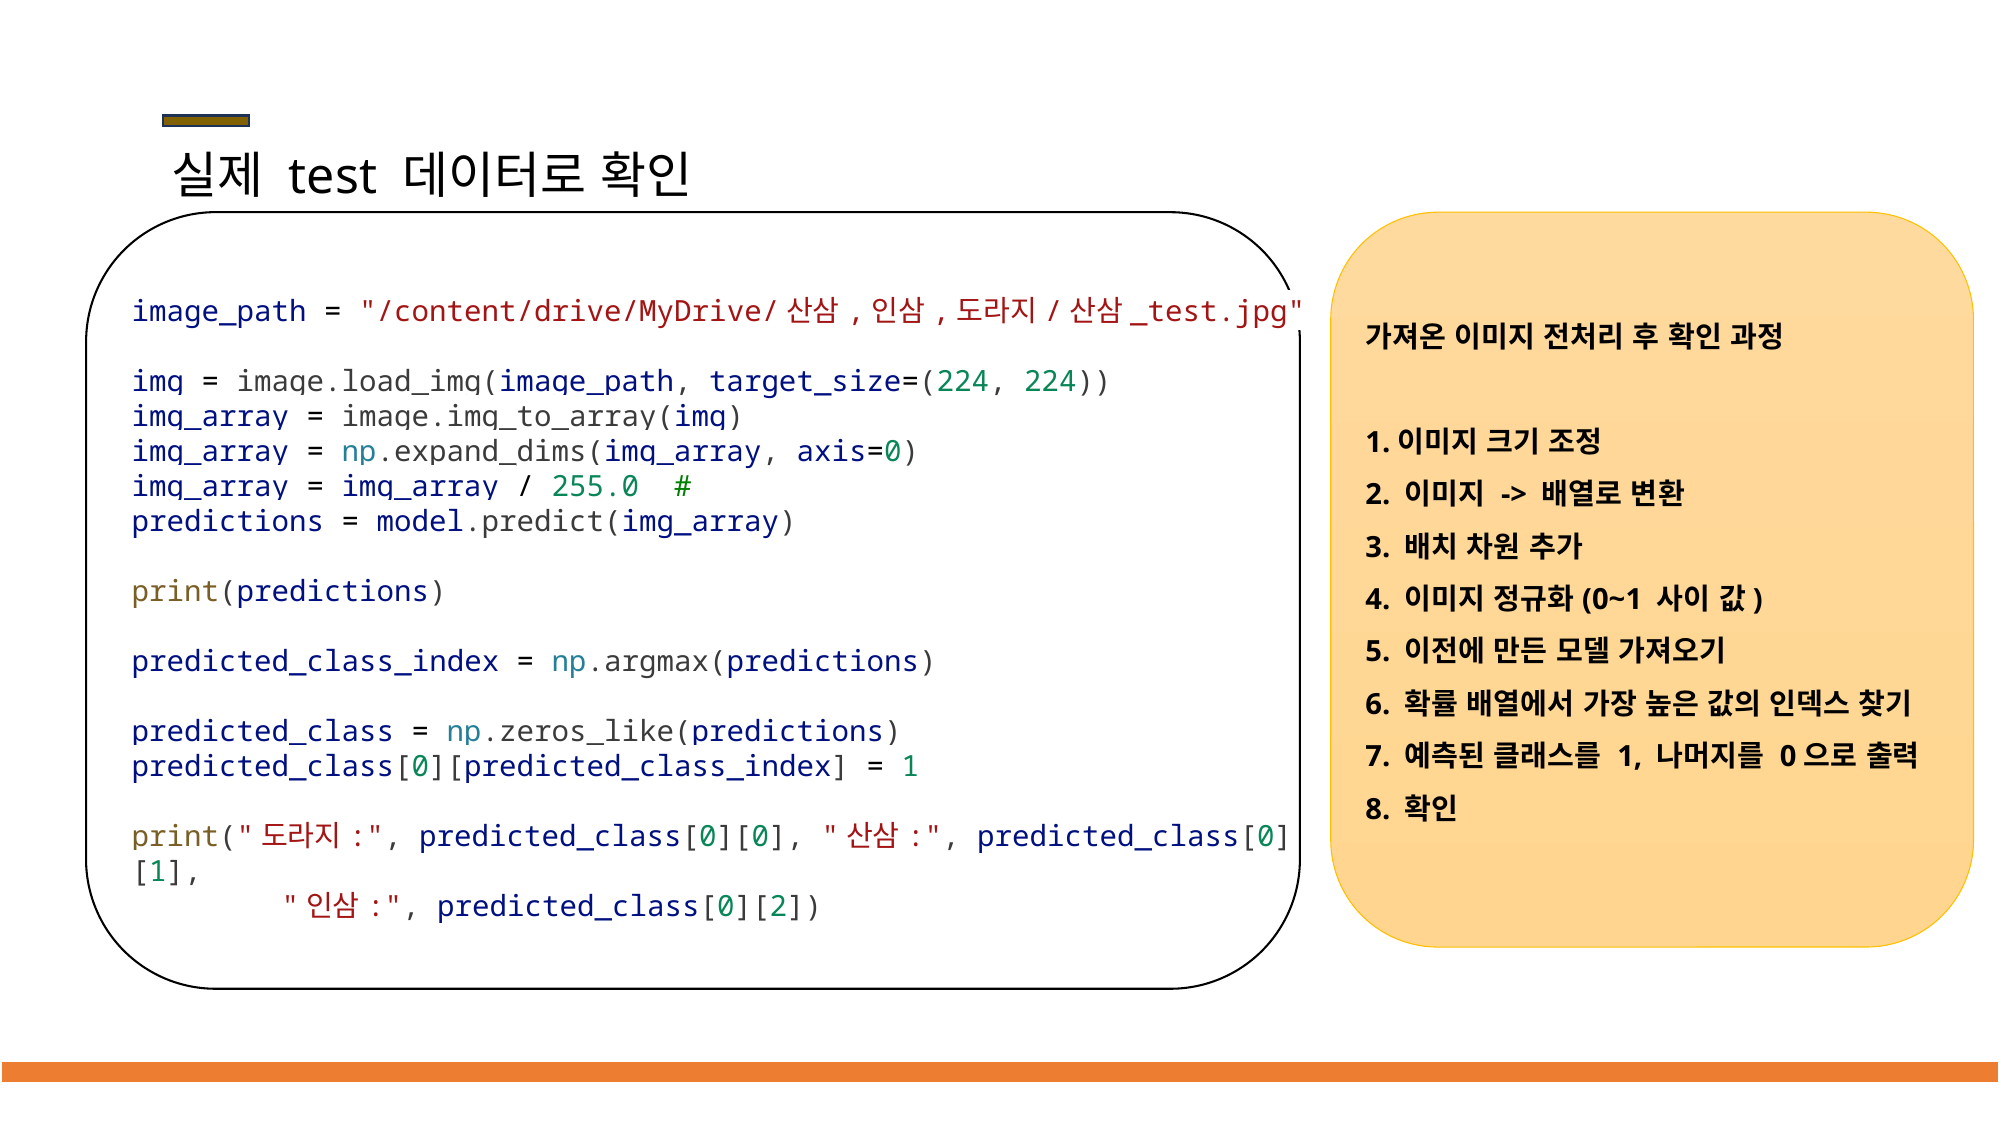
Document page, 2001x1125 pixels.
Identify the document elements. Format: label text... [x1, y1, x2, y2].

text_box [0, 1059, 2000, 1085]
title 실제 test 데이터로 확인 [130, 90, 733, 213]
text_box [1330, 211, 1975, 948]
text_box [162, 114, 250, 127]
text_box image_path = "/content/drive/MyDrive/산삼,인삼,도라지/산삼_test.jpg" img = image.load_img(image_path, target_size=(224, 224)) img_array = image.img_to_array(img) img_array = np.expand_dims(img_array, axis=0) img_array = img_array / 255.0 # predictions = model.predict(img_array) print(predictions) predicted_class_index = np.argmax(predictions) predicted_class = np.zeros_like(predictions) predicted_class[0][predicted_class_index] = 1 print("도라지:", predicted_class[0][0], "산삼:", predicted_class[0][1], "인삼:", predicted_class[0][2]) [116, 285, 1343, 930]
text_box 가져온 이미지 전처리 후 확인 과정 1.이미지 크기 조정 2. 이미지 -> 배열로 변환 3. 배치 차원 추가 4. 이미지 정규화(0~1 사이 값) 5. 이전에 만든 모델 가져오기 6. 확률 배열에서 가장 높은 값의 인덱스 찾기 7. 예측된 클래스를 1, 나머지를 0으로 출력 8. 확인 [1350, 293, 1974, 833]
text_box [85, 211, 1288, 990]
